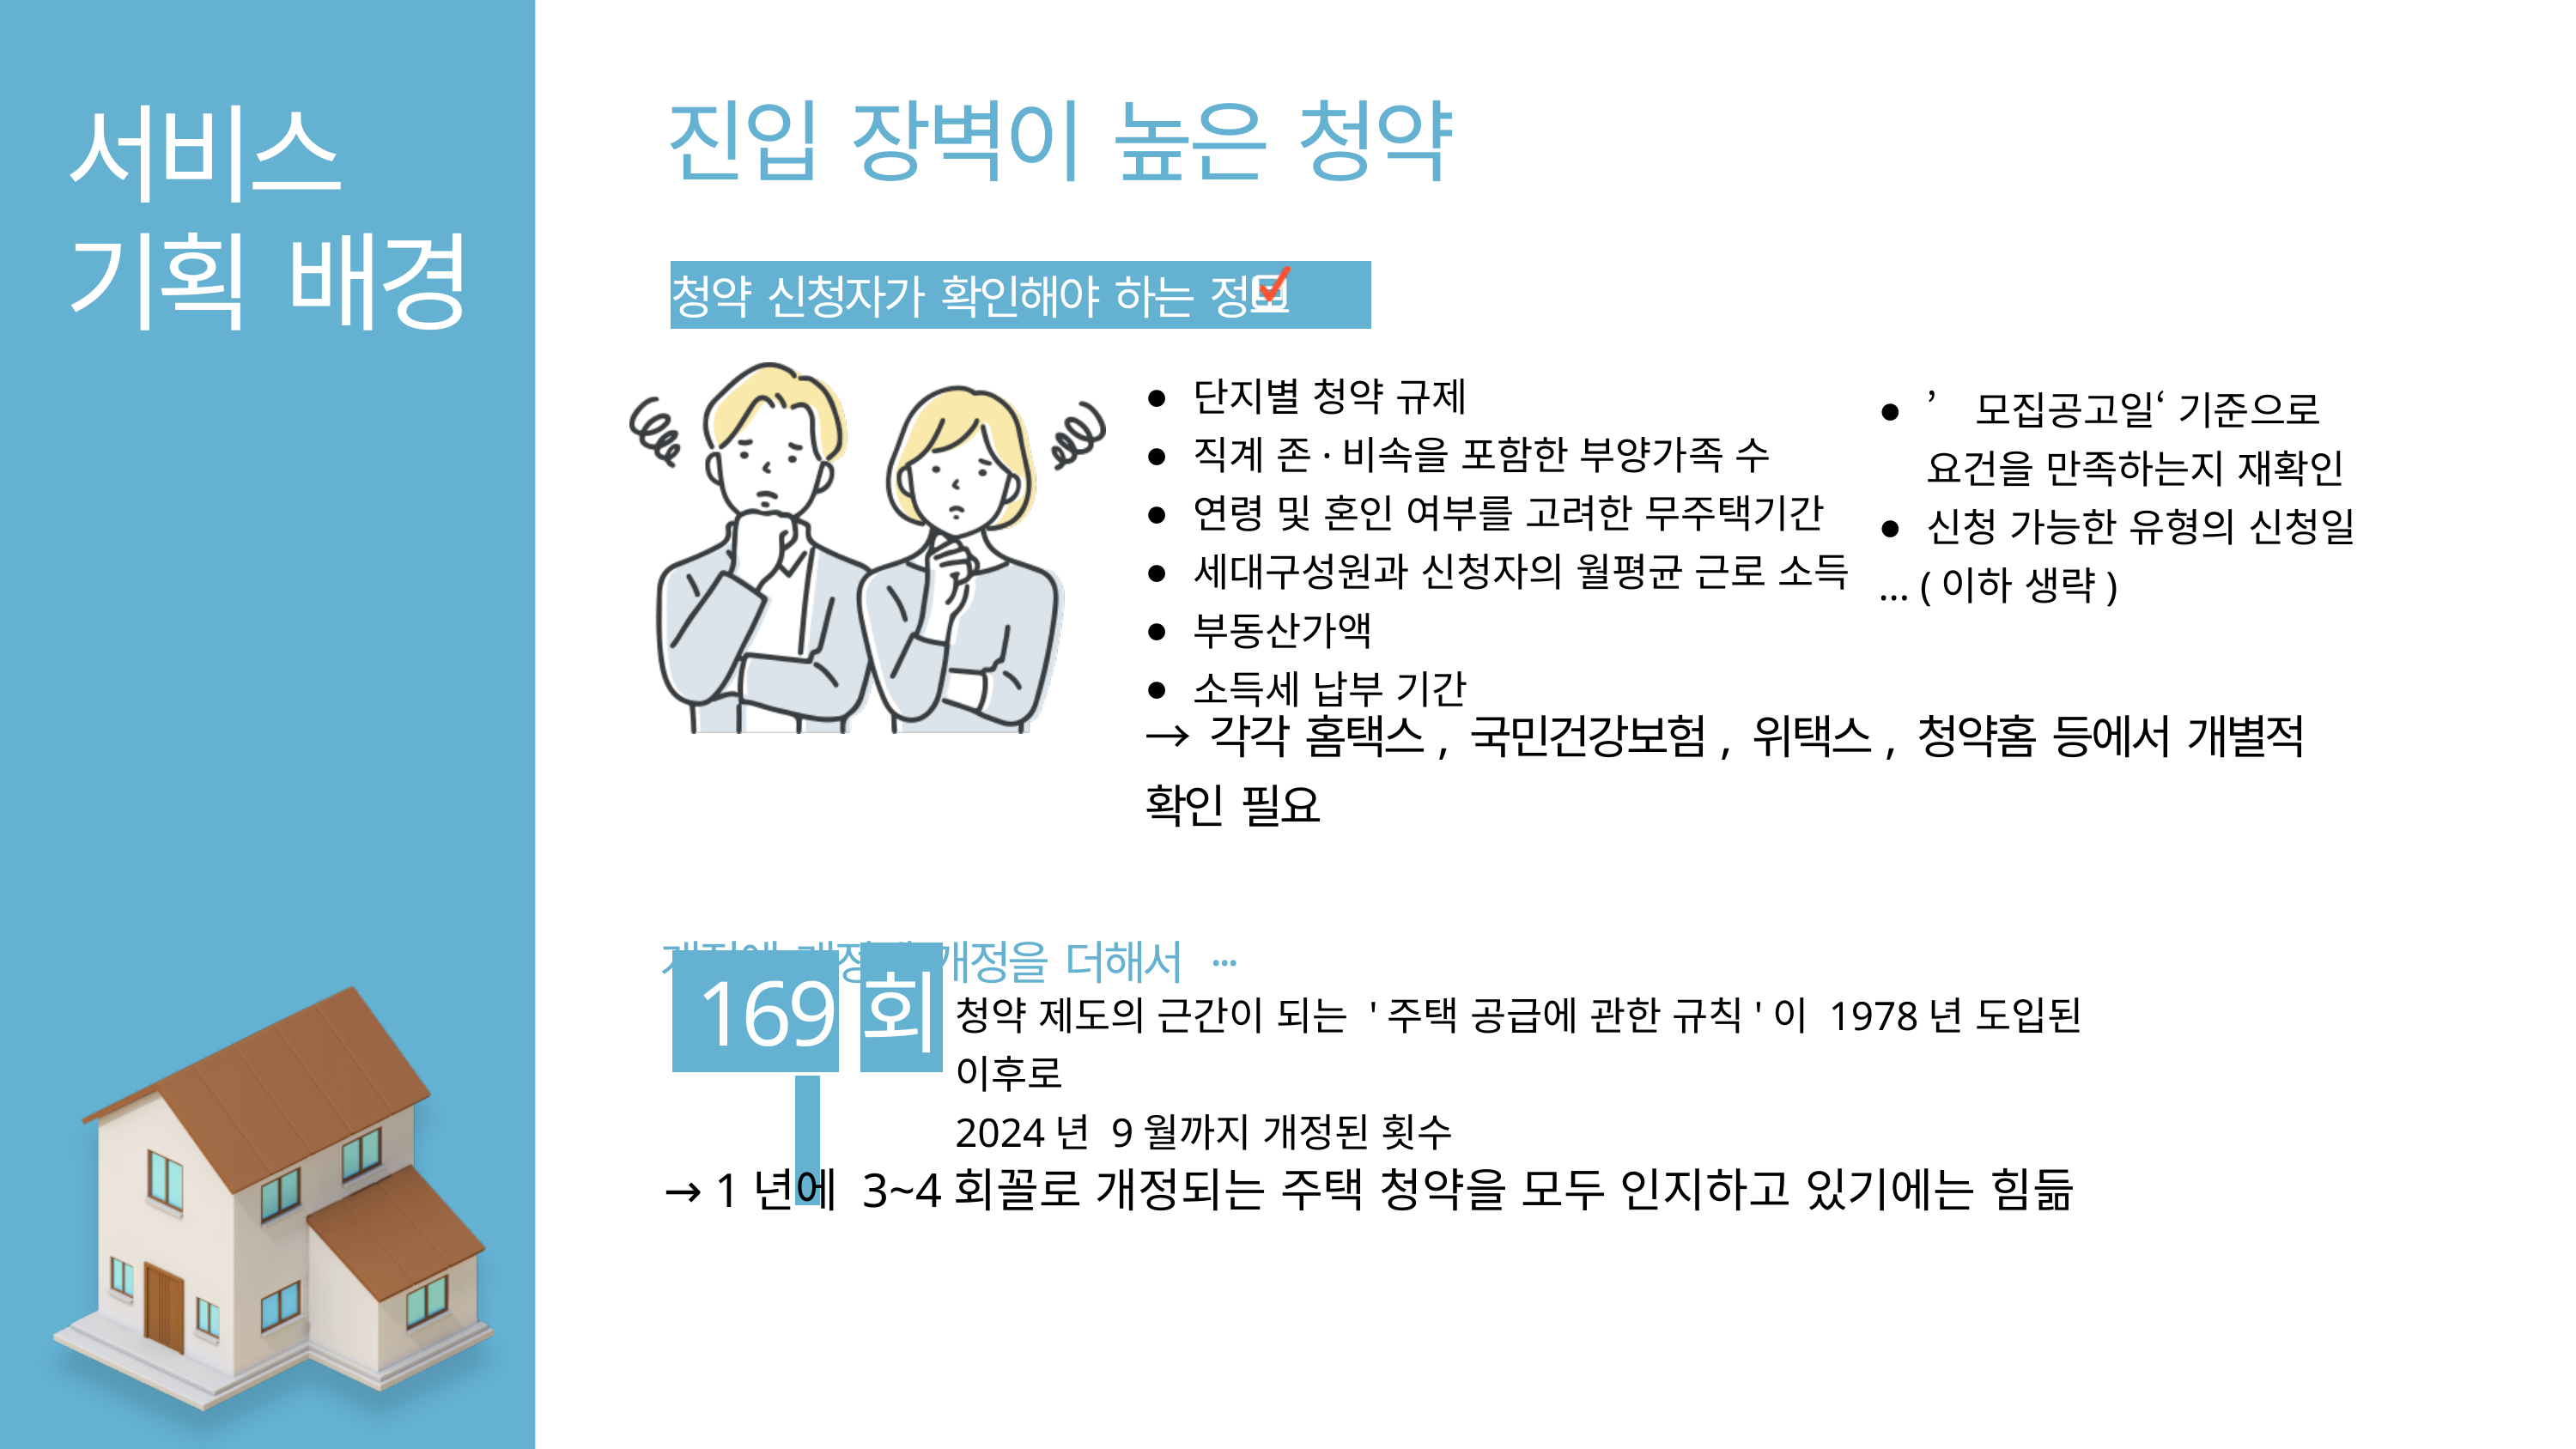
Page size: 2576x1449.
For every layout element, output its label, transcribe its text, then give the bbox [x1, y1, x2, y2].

text_box 개정에 개정에 개정을 더해서 ··· [659, 922, 1649, 987]
picture [1252, 266, 1291, 310]
text_box 청약 신청자가 확인해야 하는 정보 [744, 259, 1510, 326]
text_box 서비스 기획 배경 [544, 80, 744, 360]
text_box ’모집공고일‘ 기준으로 요건을 만족하는지 재확인 신청 가능한 유형의 신청일 ... (이하 생략) [1878, 375, 2389, 609]
text_box 단지별 청약 규제 직계 존·비속을 포함한 부양가족 수 연령 및 혼인 여부를 고려한 무주택기간 세대구성원과 신청자의 월평균 근로 소득 부동산가액 소득세 납부 기간 [1145, 361, 2129, 712]
picture [0, 0, 538, 1449]
text_box → 각각 홈택스, 국민건강보험, 위택스, 청약홈 등에서 개별적 확인 필요 [1145, 731, 2330, 796]
text_box 청약 제도의 근간이 되는 '주택 공급에 관한 규칙'이 1978년 도입된 이후로 2024년 9월까지 개정된 횟수 [955, 1010, 2165, 1125]
text_box 진입 장벽이 높은 청약 [665, 80, 1850, 206]
text_box → 1년에 3~4회꼴로 개정되는 주택 청약을 모두 인지하고 있기에는 힘듦 [663, 1149, 2214, 1215]
picture [629, 362, 1106, 734]
text_box 169회 [665, 1001, 951, 1127]
